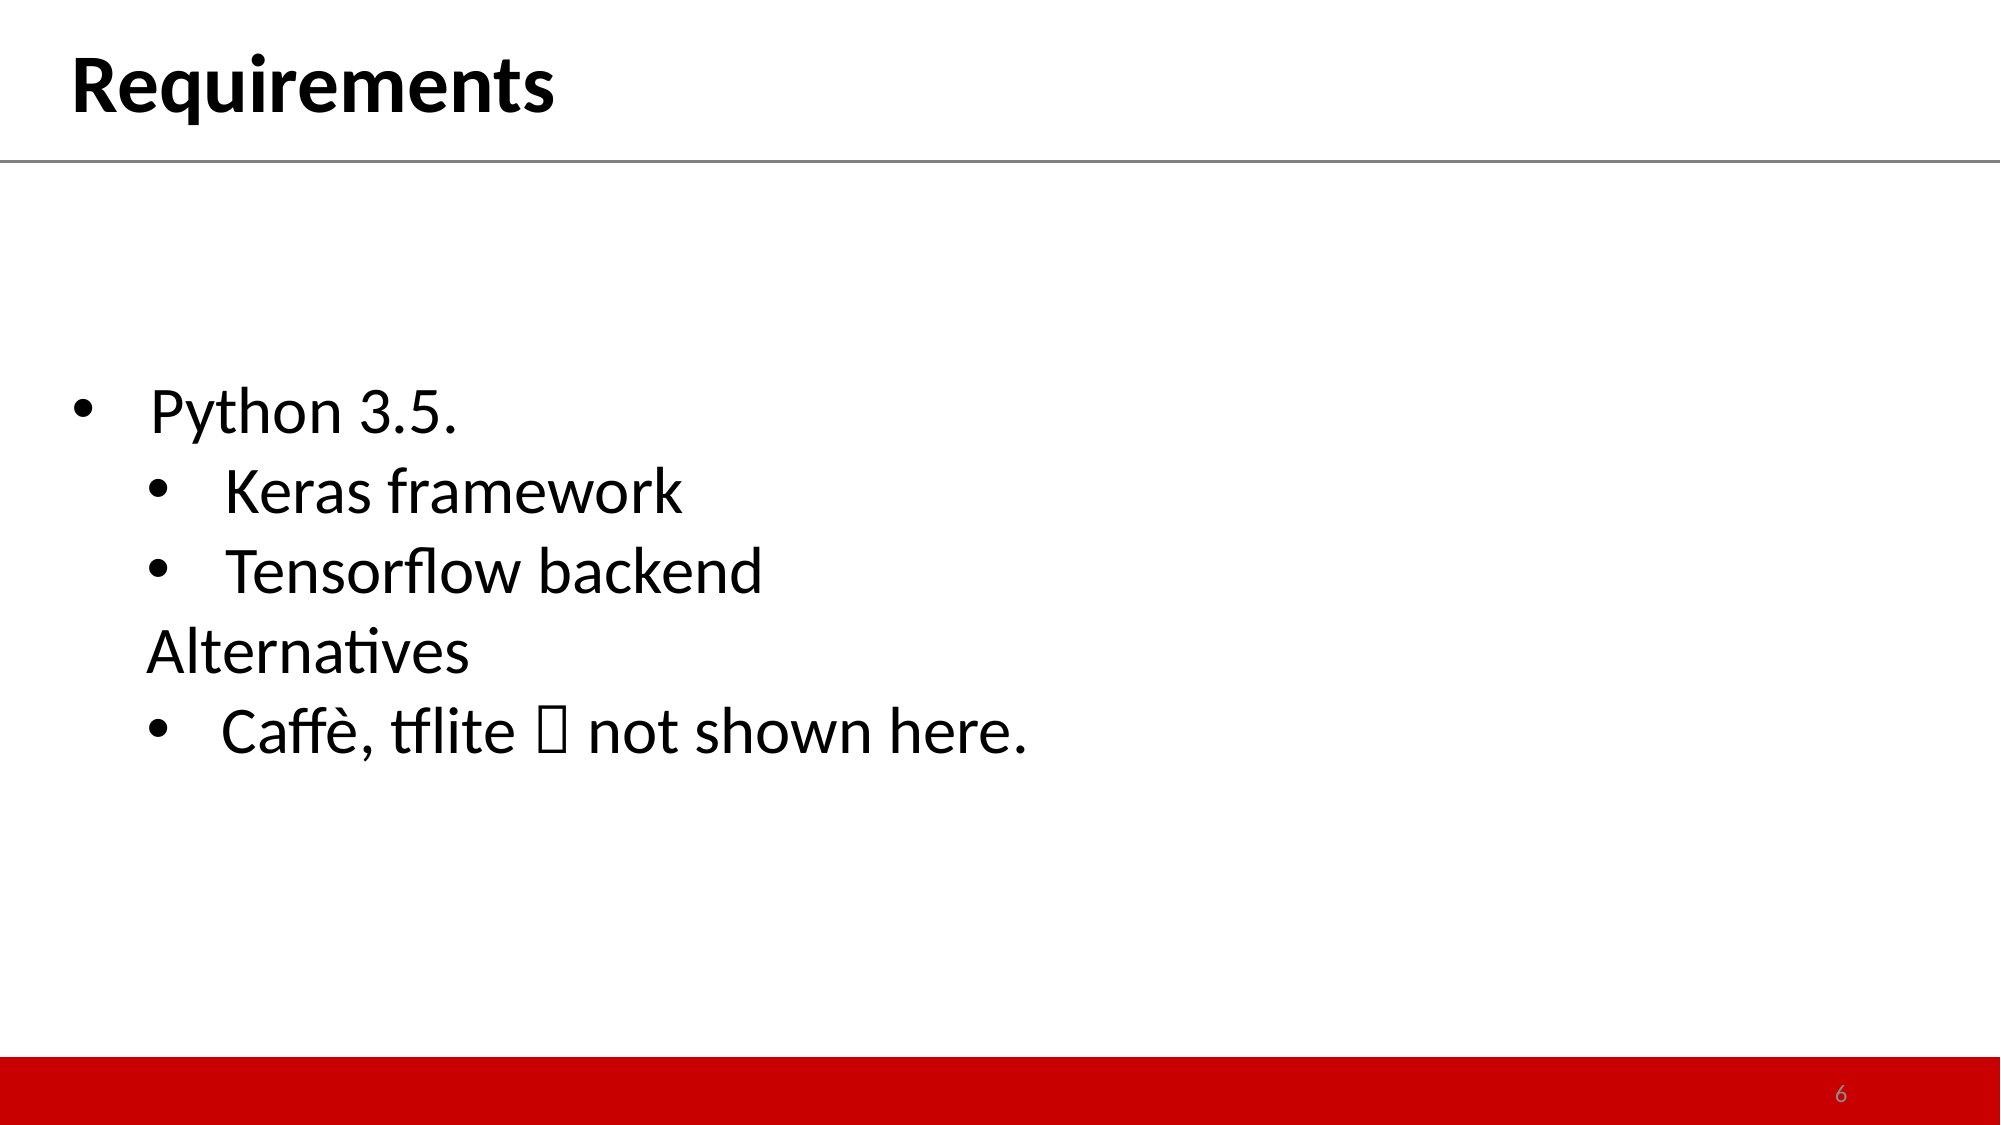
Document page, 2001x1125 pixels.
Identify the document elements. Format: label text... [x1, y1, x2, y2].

slide_number 6 [1412, 1062, 1863, 1123]
text_box [0, 1057, 2000, 1125]
text_box Python 3.5. Keras framework Tensorflow backend Alternatives Caffè, tflite  not shown here. [56, 359, 1927, 855]
text_box Requirements [56, 21, 2000, 137]
